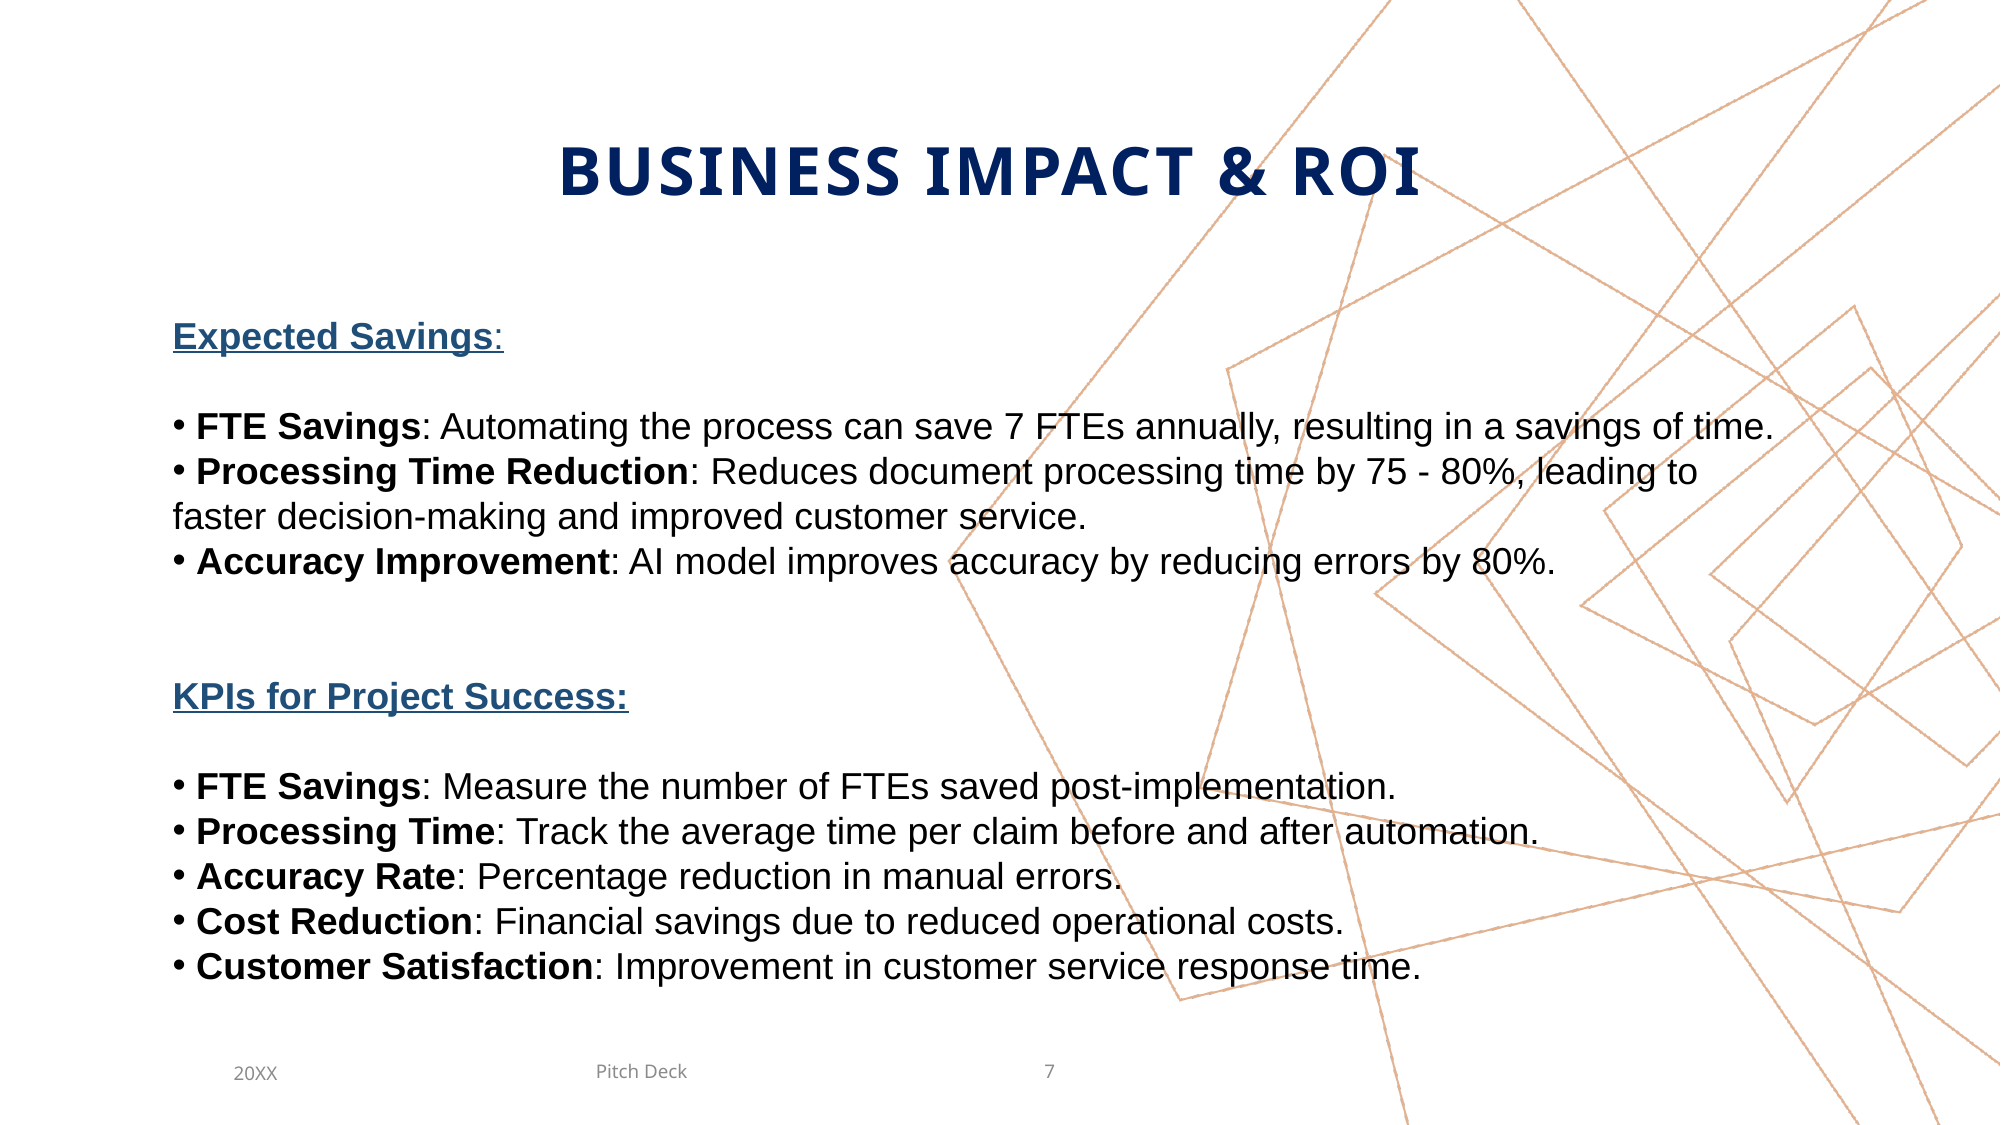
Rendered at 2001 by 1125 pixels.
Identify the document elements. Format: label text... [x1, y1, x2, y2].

slide_number 20XX [218, 1042, 381, 1103]
title Business Impact & ROI [493, 0, 1485, 218]
list Expected Savings: FTE Savings: Automating the process can save 7 FTEs annually, resulting in a savings of time. Processing Time Reduction: Reduces document processing time by 75 - 80%, leading to faster decision-making and improved customer service. Accuracy Improvement: AI model improves accuracy by reducing errors by 80%. KPIs for Project Success: FTE Savings: Measure the number of FTEs saved post-implementation. Processing Time: Track the average time per claim before and after automation. Accuracy Rate: Percentage reduction in manual errors. Cost Reduction: Financial savings due to reduced operational costs. Customer Satisfaction: Improvement in customer service response time. [157, 304, 1816, 1040]
picture [900, 0, 2000, 1125]
slide_number 7 [908, 1042, 1071, 1103]
footer Pitch Deck [437, 1042, 846, 1103]
